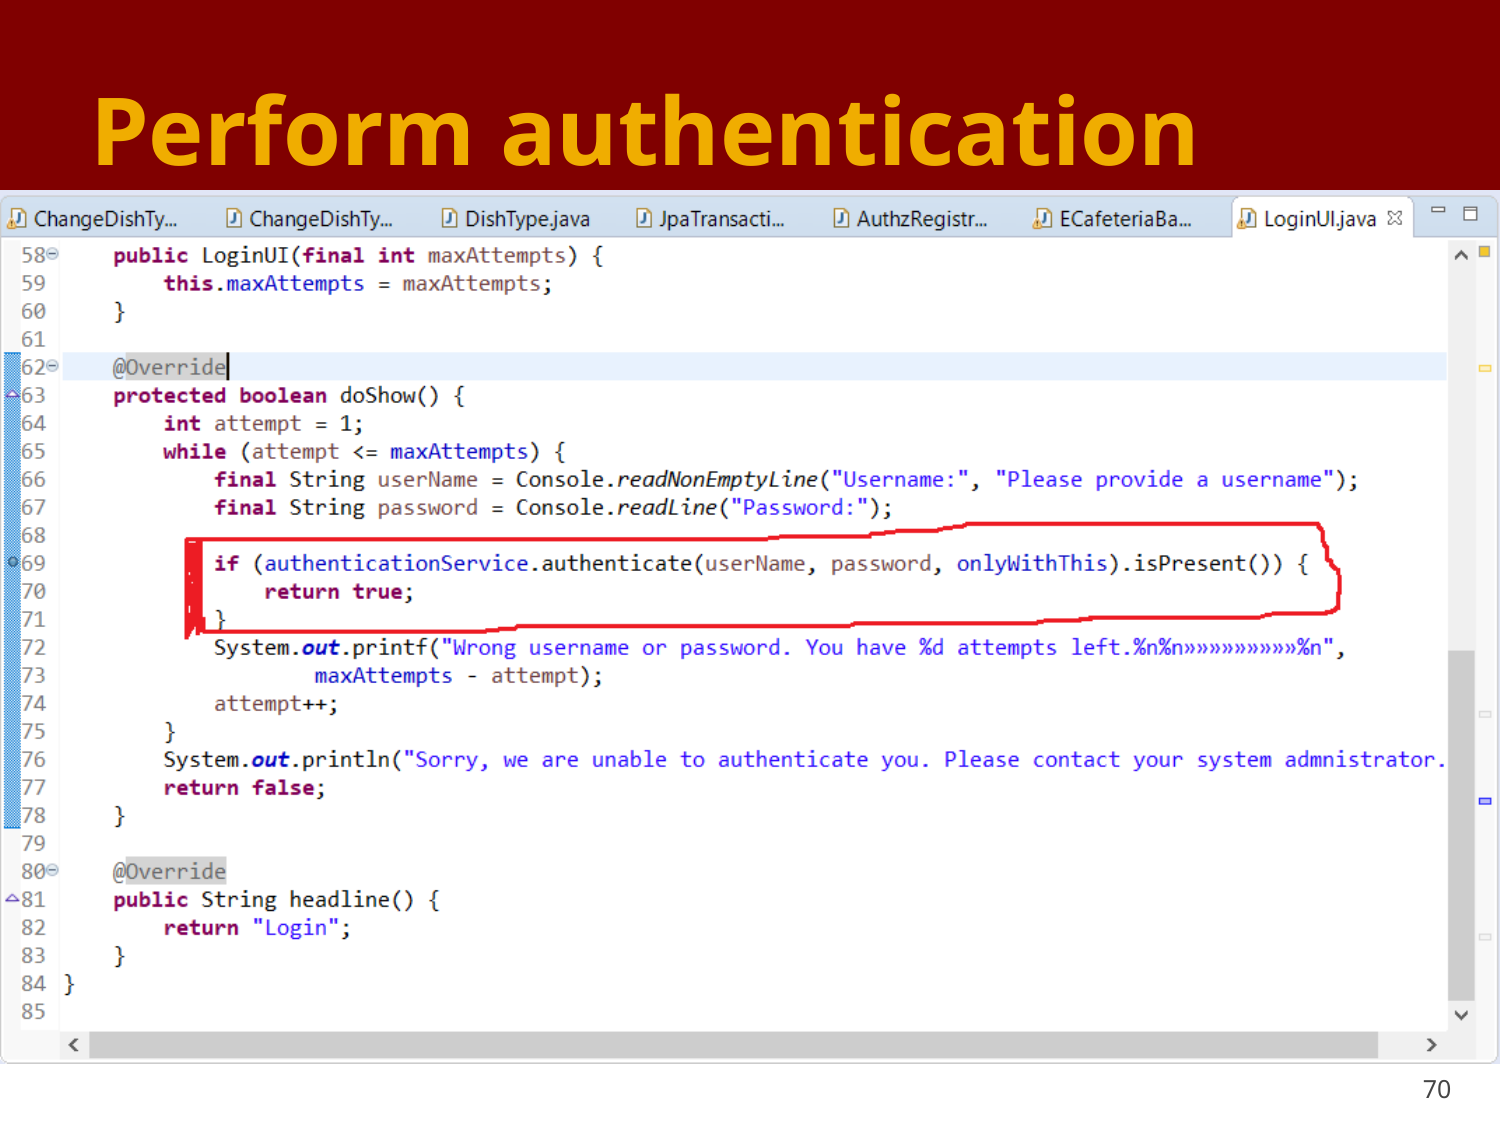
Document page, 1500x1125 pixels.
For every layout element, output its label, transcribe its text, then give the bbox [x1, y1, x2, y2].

slide_number 70 [1345, 1071, 1467, 1108]
title Perform authentication [75, 25, 1425, 189]
picture [0, 190, 1500, 1064]
